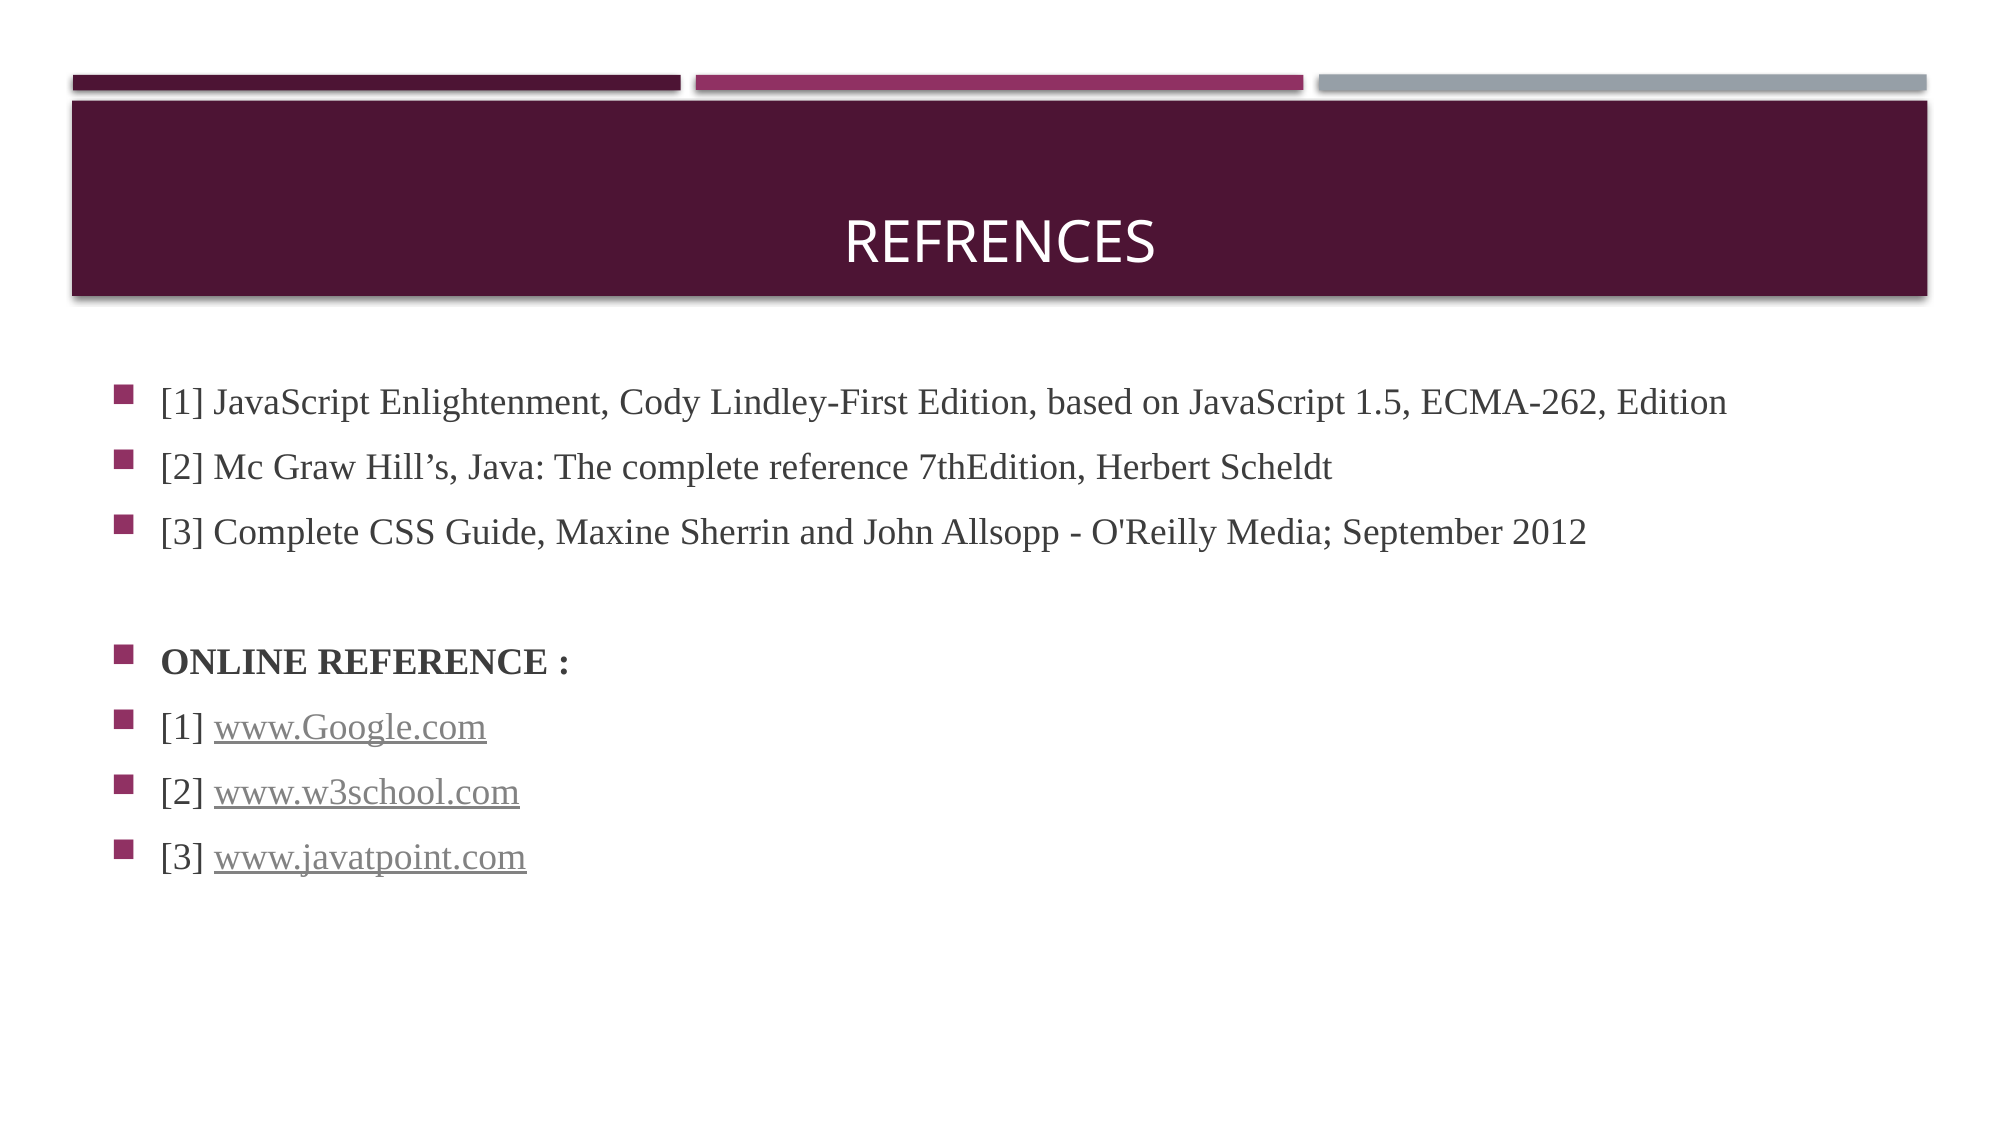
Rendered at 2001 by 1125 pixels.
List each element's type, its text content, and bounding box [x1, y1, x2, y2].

title REFRENCES [95, 115, 1905, 282]
list [1] JavaScript Enlightenment, Cody Lindley-First Edition, based on JavaScript 1.5, ECMA-262, Edition [2] Mc Graw Hill’s, Java: The complete reference 7thEdition, Herbert Scheldt [3] Complete CSS Guide, Maxine Sherrin and John Allsopp - O'Reilly Media; September 2012 ONLINE REFERENCE : [1] www.Google.com [2] www.w3school.com [3] www.javatpoint.com [95, 357, 1905, 962]
